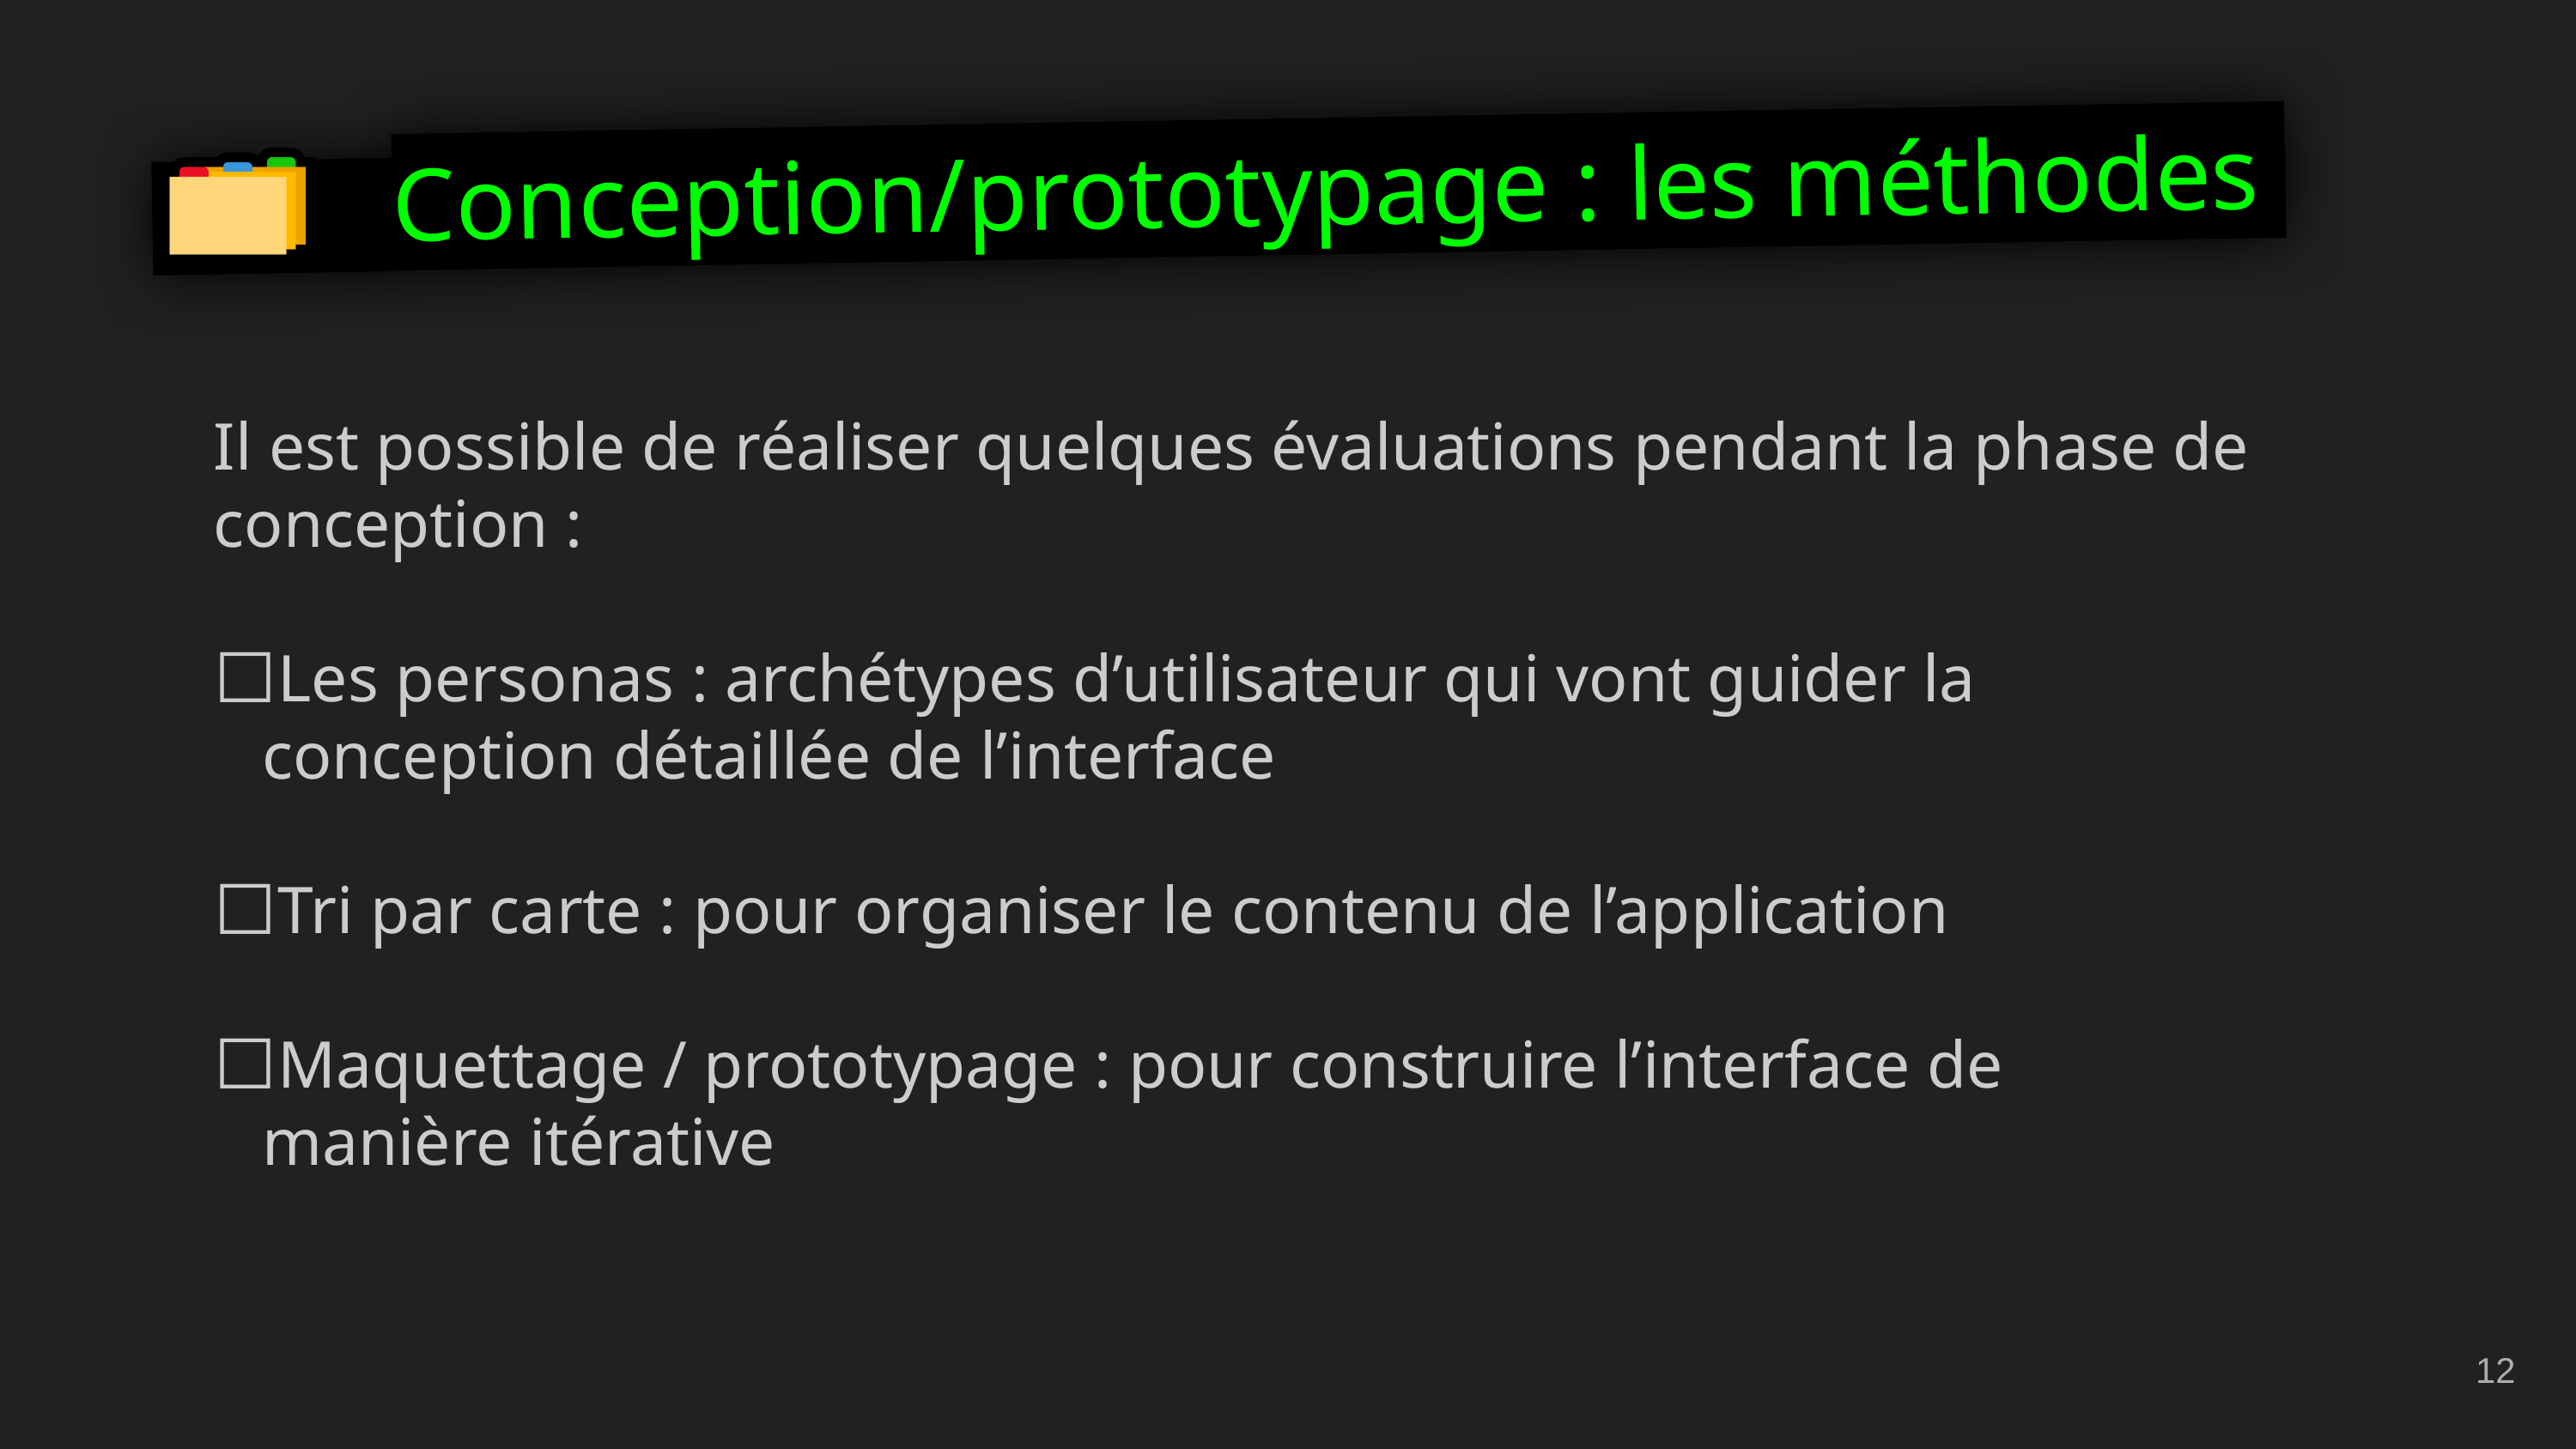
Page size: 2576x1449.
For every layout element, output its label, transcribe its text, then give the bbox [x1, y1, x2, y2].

picture [160, 128, 315, 284]
title Conception/prototypage : les méthodes [86, 104, 2490, 308]
slide_number ‹#› [2386, 1313, 2542, 1425]
list Il est possible de réaliser quelques évaluations pendant la phase de conception : Les personas : archétypes d’utilisateur qui vont guider la conception détaillée de l’interface Tri par carte : pour organiser le contenu de l’application Maquettage / prototypage : pour construire l’interface de manière itérative [187, 379, 2387, 1369]
